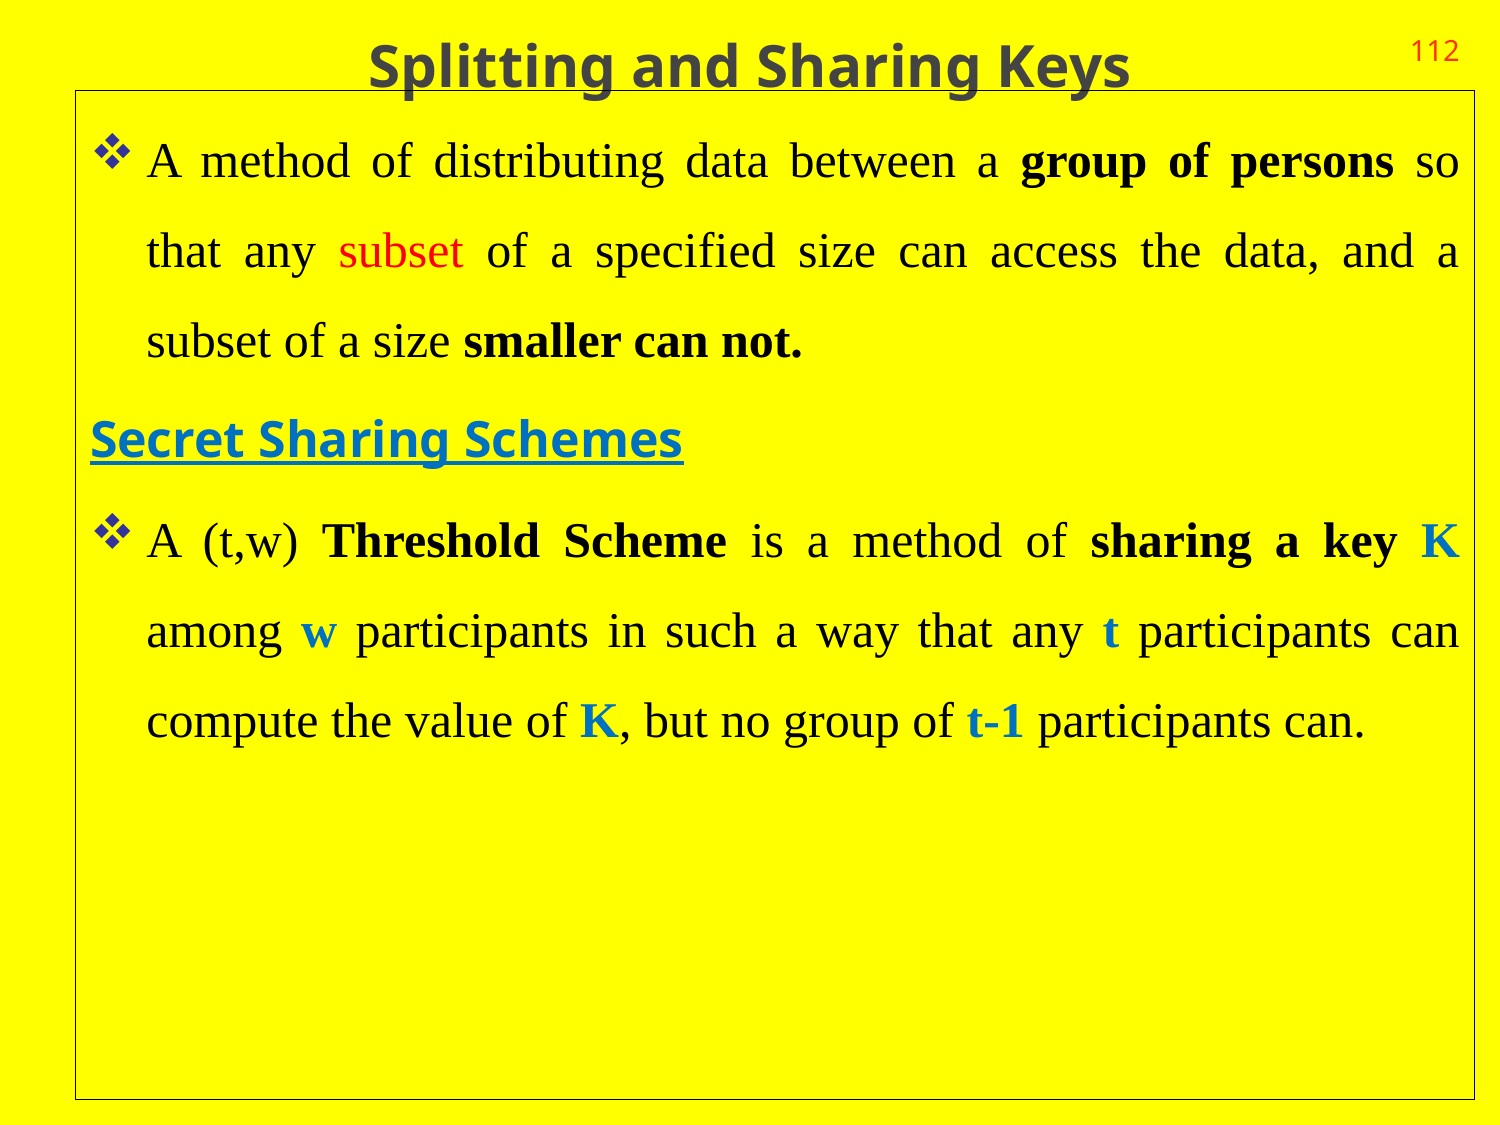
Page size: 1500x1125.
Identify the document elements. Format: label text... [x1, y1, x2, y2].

list A method of distributing data between a group of persons so that any subset of a specified size can access the data, and a subset of a size smaller can not. Secret Sharing Schemes A (t,w) Threshold Scheme is a method of sharing a key K among w participants in such a way that any t participants can compute the value of K, but no group of t-1 participants can. [75, 90, 1475, 1100]
slide_number 112 [1124, 24, 1476, 104]
title Splitting and Sharing Keys [75, 24, 1124, 90]
